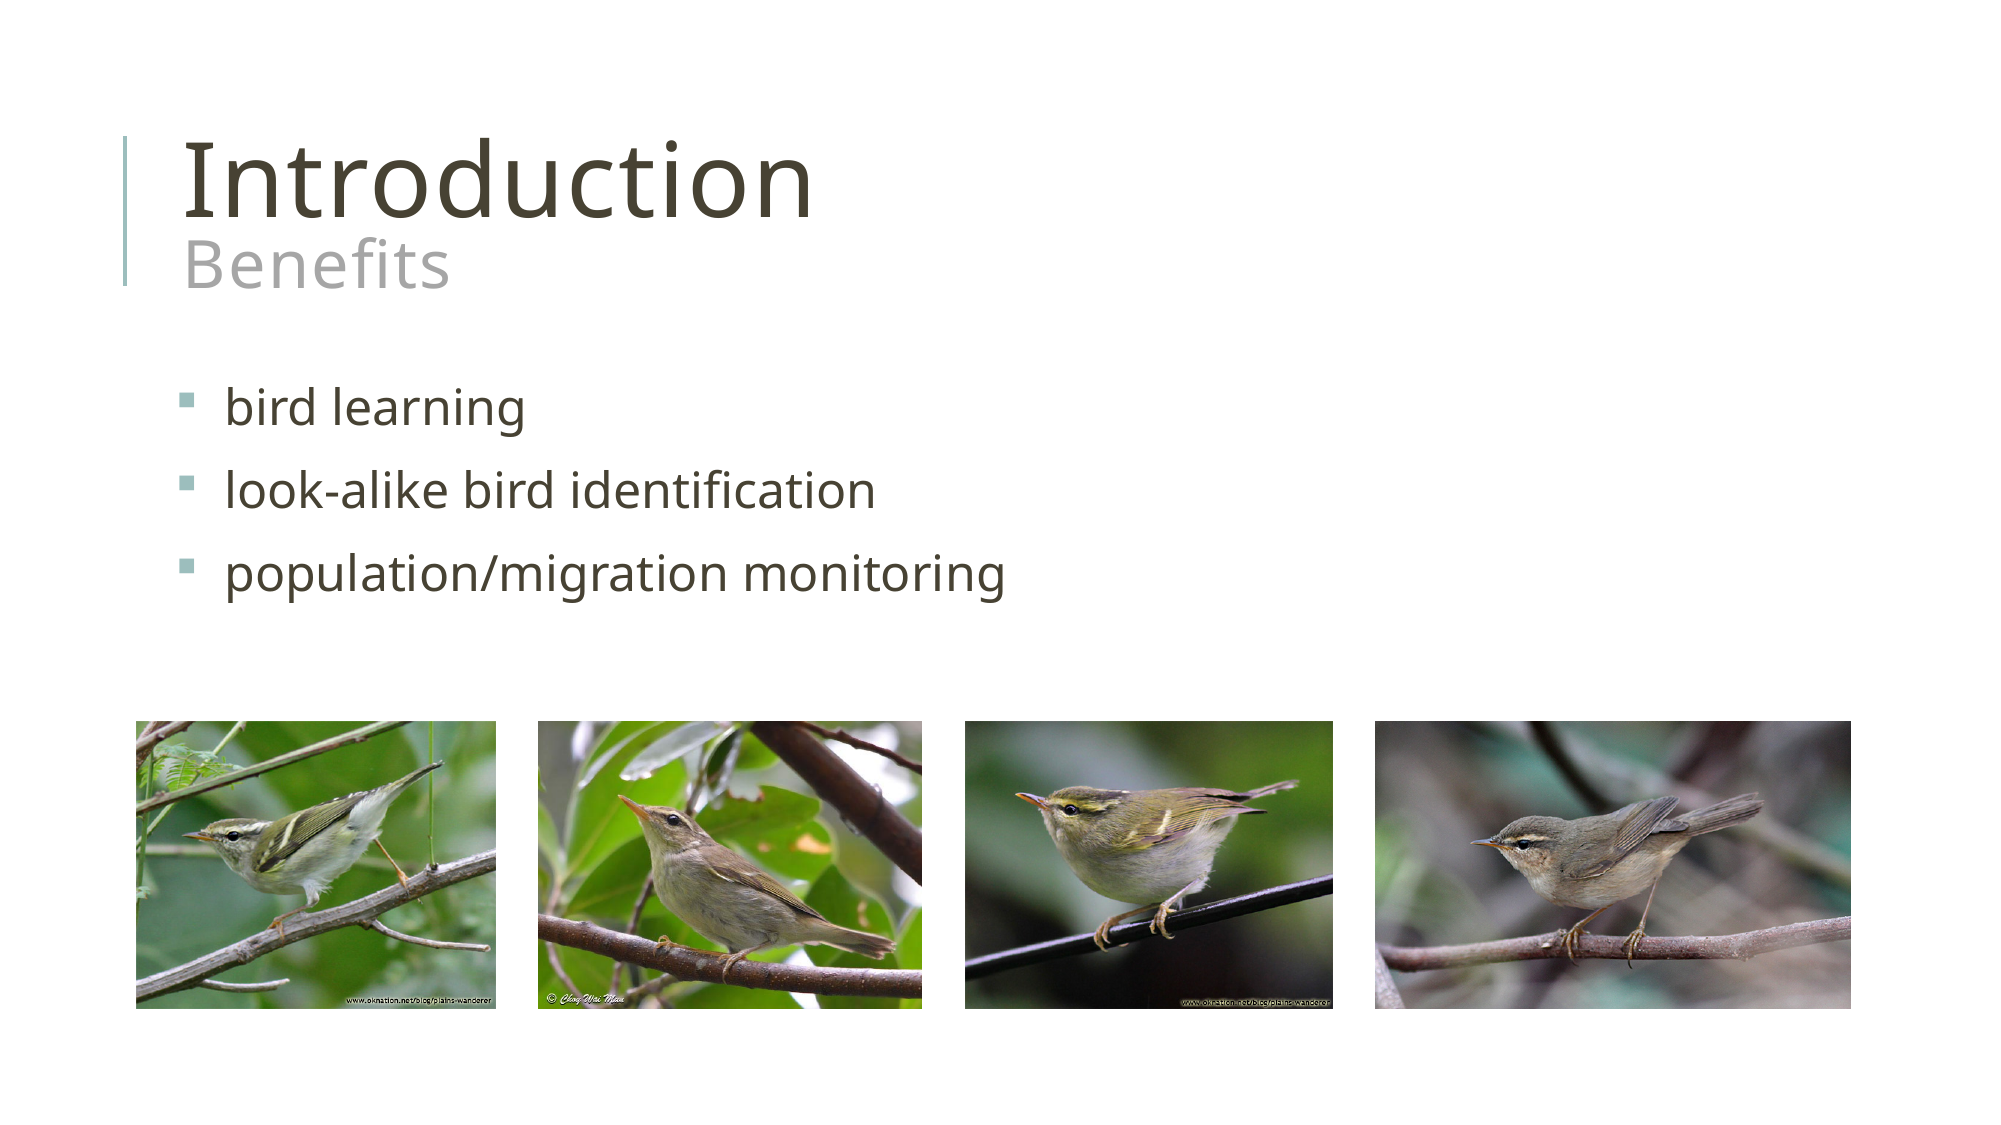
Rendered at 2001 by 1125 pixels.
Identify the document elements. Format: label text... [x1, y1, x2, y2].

picture [136, 720, 496, 1009]
picture [1375, 720, 1851, 1009]
picture [964, 720, 1333, 1009]
picture [538, 720, 922, 1009]
list bird learning look-alike bird identification population/migration monitoring [168, 375, 1763, 1035]
title Introduction Benefits [168, 96, 1763, 342]
